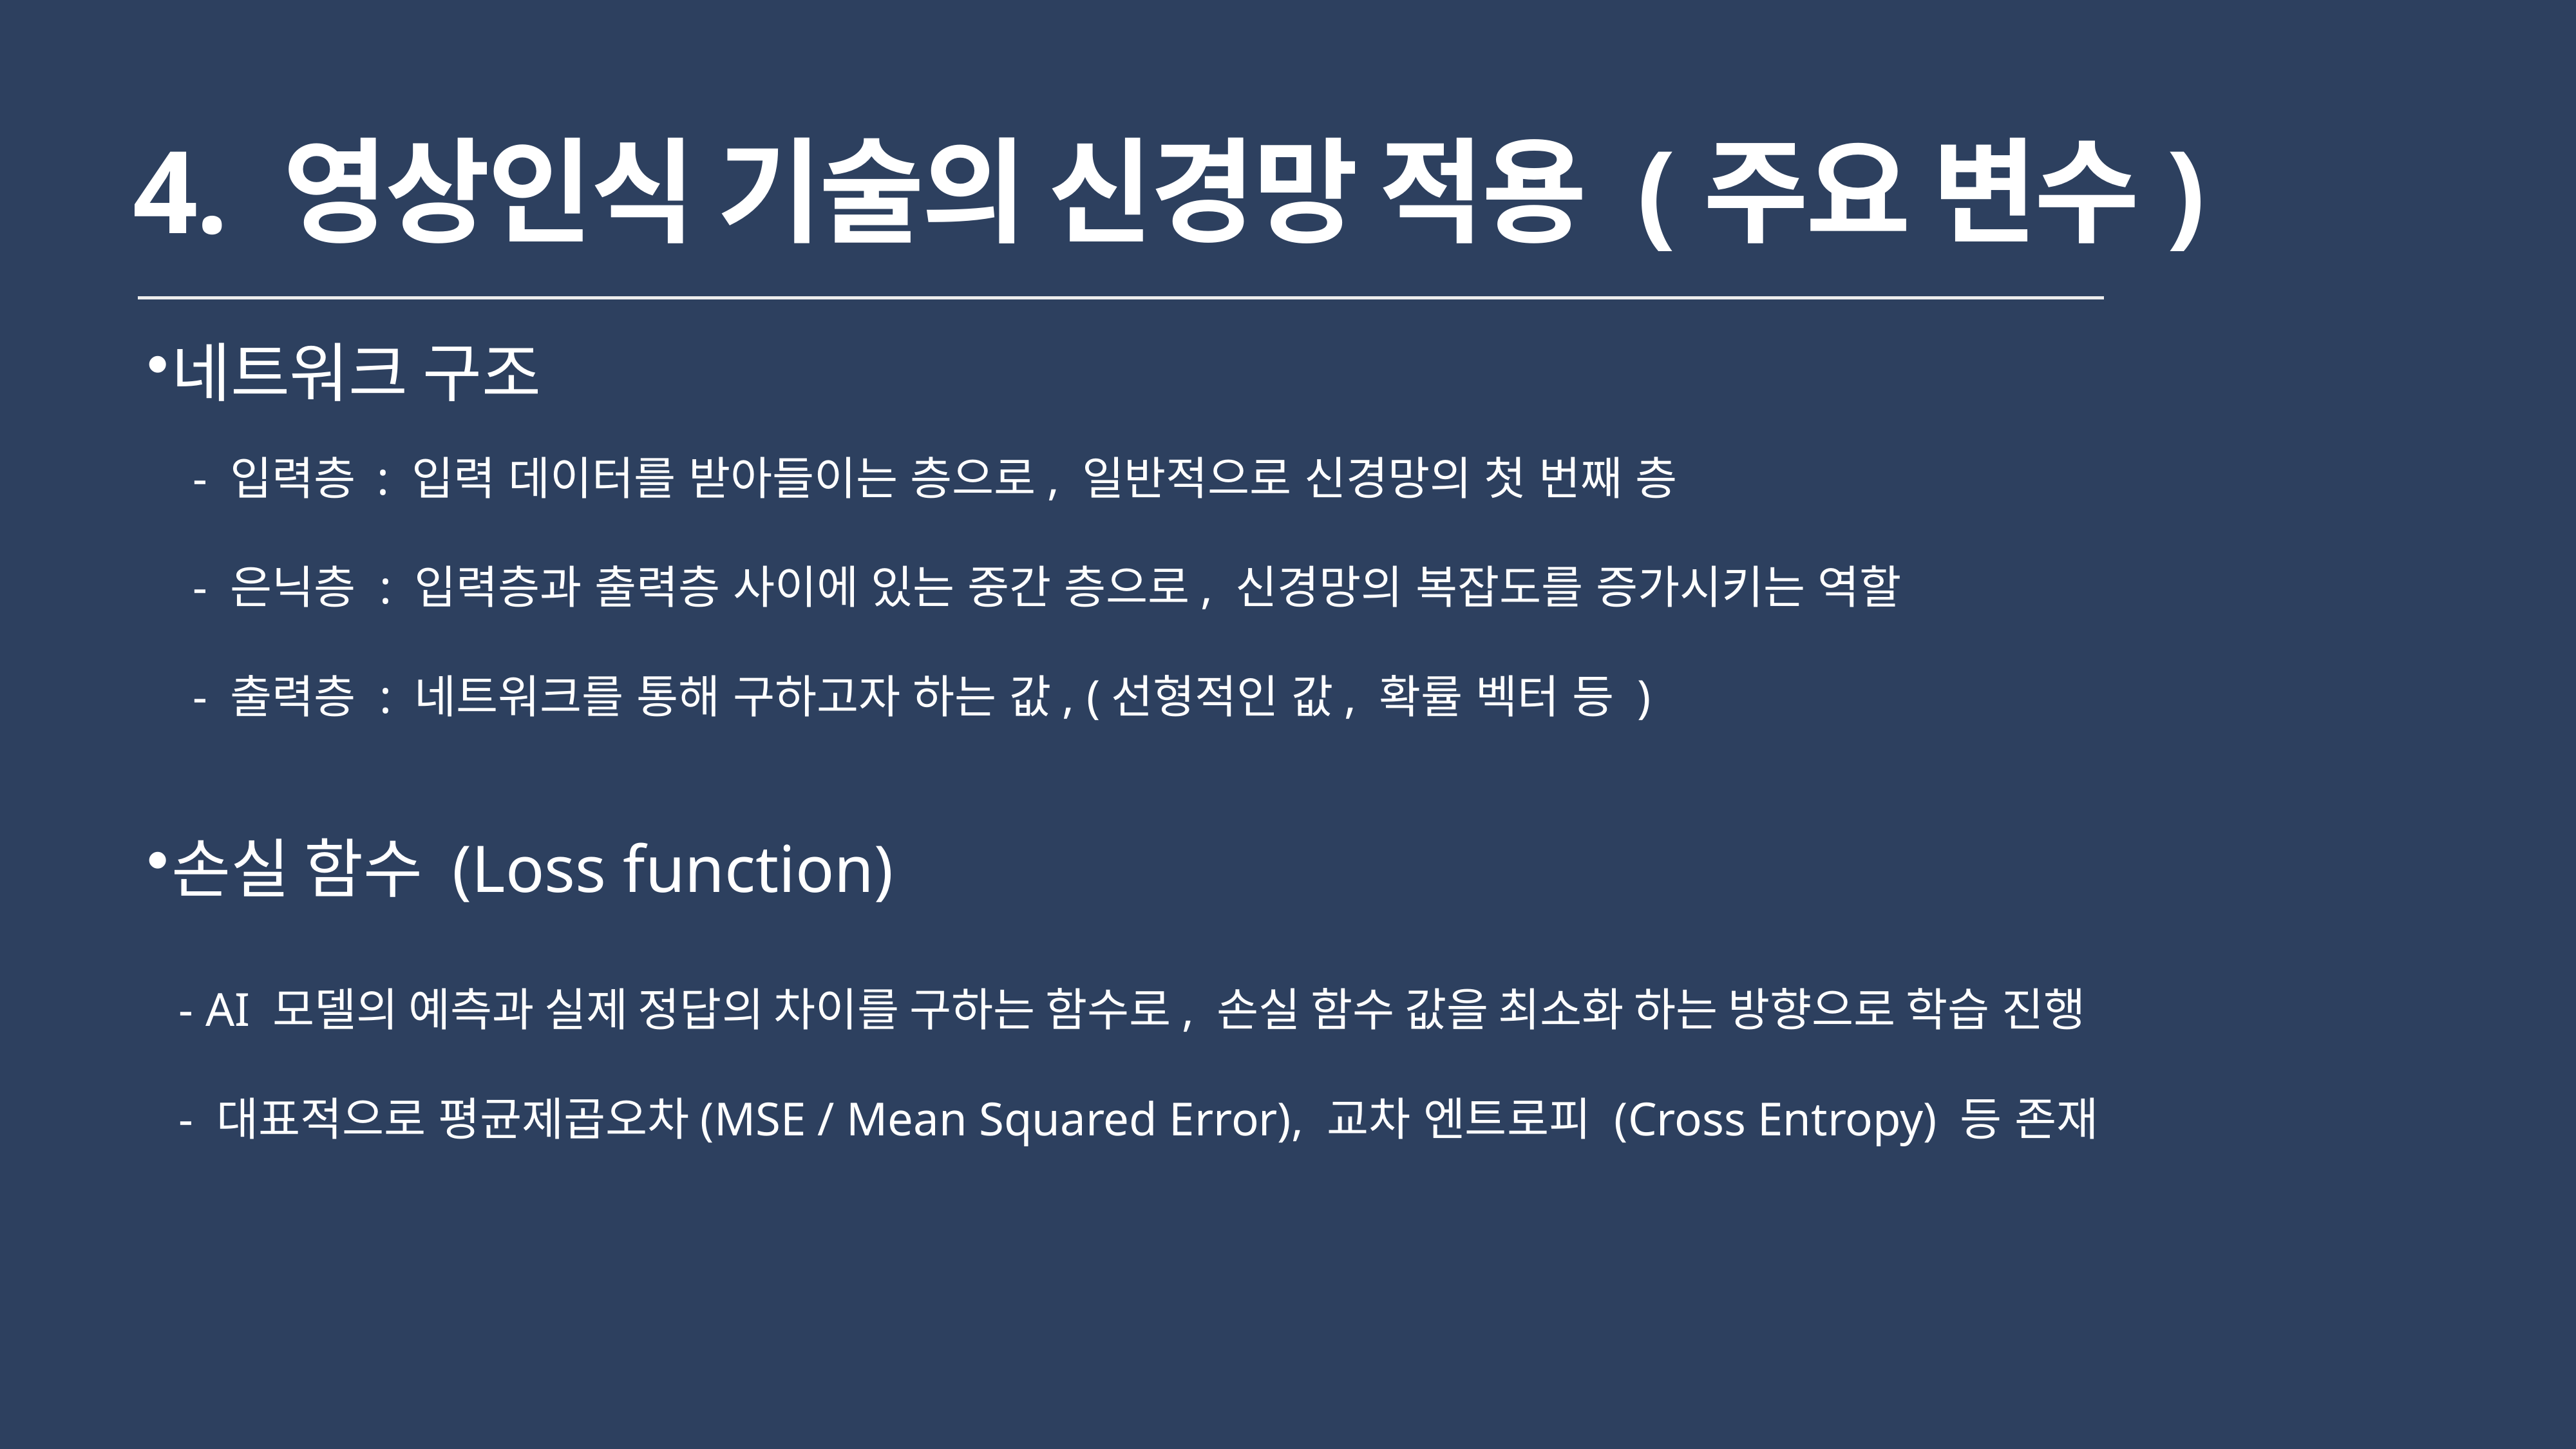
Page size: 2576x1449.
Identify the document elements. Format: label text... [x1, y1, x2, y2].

title 4. 영상인식 기술의 신경망 적용 (주요 변수) [127, 140, 2415, 293]
text_box - AI 모델의 예측과 실제 정답의 차이를 구하는 함수로, 손실 함수 값을 최소화 하는 방향으로 학습 진행 - 대표적으로 평균제곱오차(MSE / Mean Squared Error), 교차 엔트로피 (Cross Entropy) 등 존재 [173, 975, 2318, 1150]
text_box 손실 함수 (Loss function) [142, 831, 2074, 938]
text_box 네트워크 구조 [142, 335, 2074, 442]
text_box - 입력층 : 입력 데이터를 받아들이는 층으로, 일반적으로 신경망의 첫 번째 층 - 은닉층 : 입력층과 출력층 사이에 있는 중간 층으로, 신경망의 복잡도를 증가시키는 역할 - 출력층 : 네트워크를 통해 구하고자 하는 값, (선형적인 값, 확률 벡터 등 ) [187, 443, 2089, 728]
